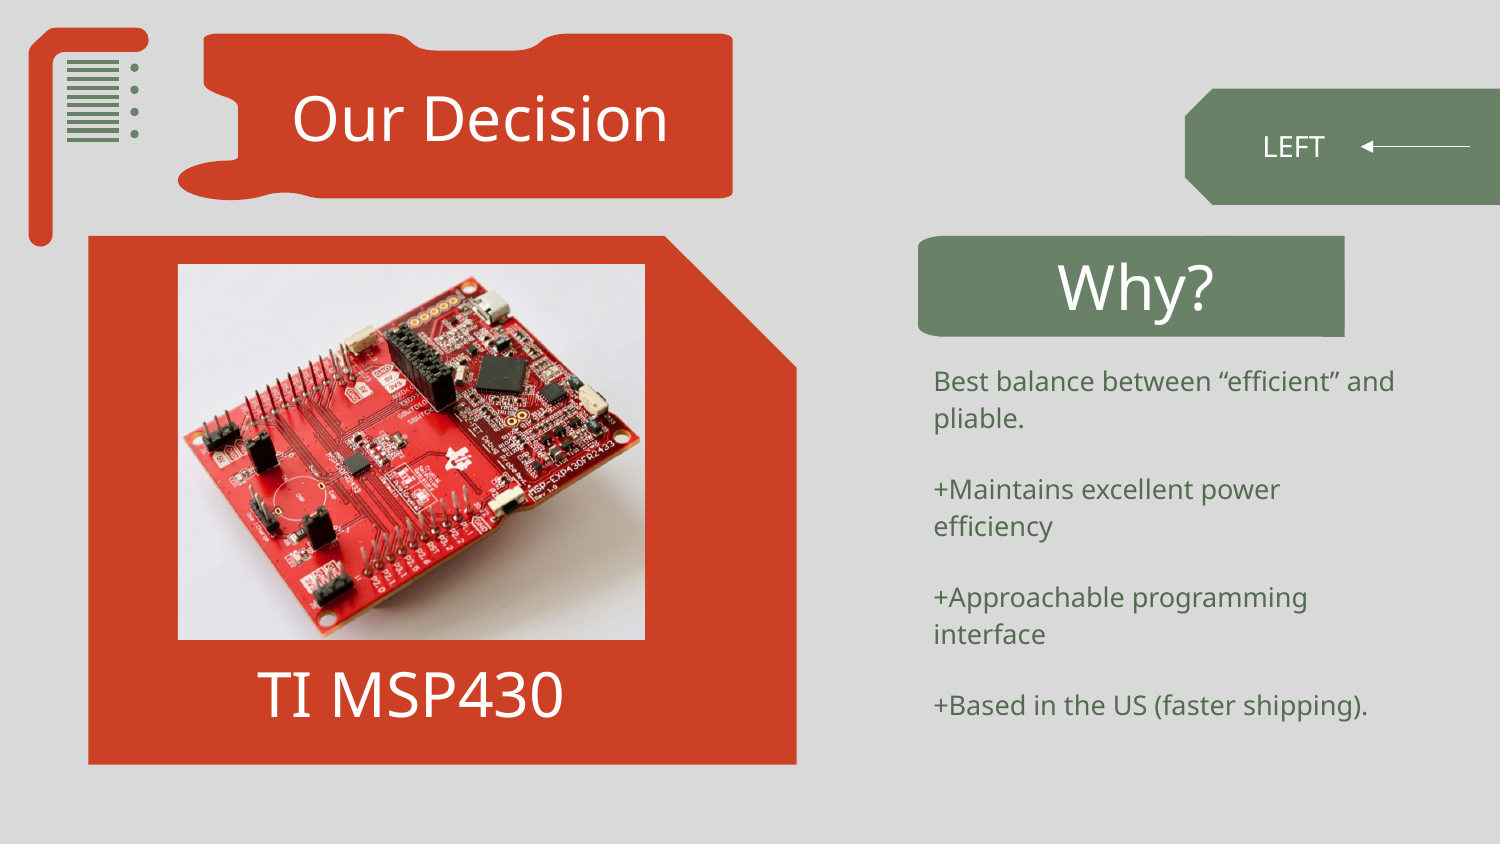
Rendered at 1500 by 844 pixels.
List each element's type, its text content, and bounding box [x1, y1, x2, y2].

subtitle Best balance between “efficient” and pliable. +Maintains excellent power efficiency +Approachable programming interface +Based in the US (faster shipping). [918, 344, 1411, 693]
picture [177, 263, 646, 640]
text_box [177, 33, 733, 201]
title TI MSP430 [177, 648, 645, 746]
title Our Decision [248, 63, 716, 170]
title Why? [903, 233, 1371, 340]
text_box [88, 235, 797, 765]
